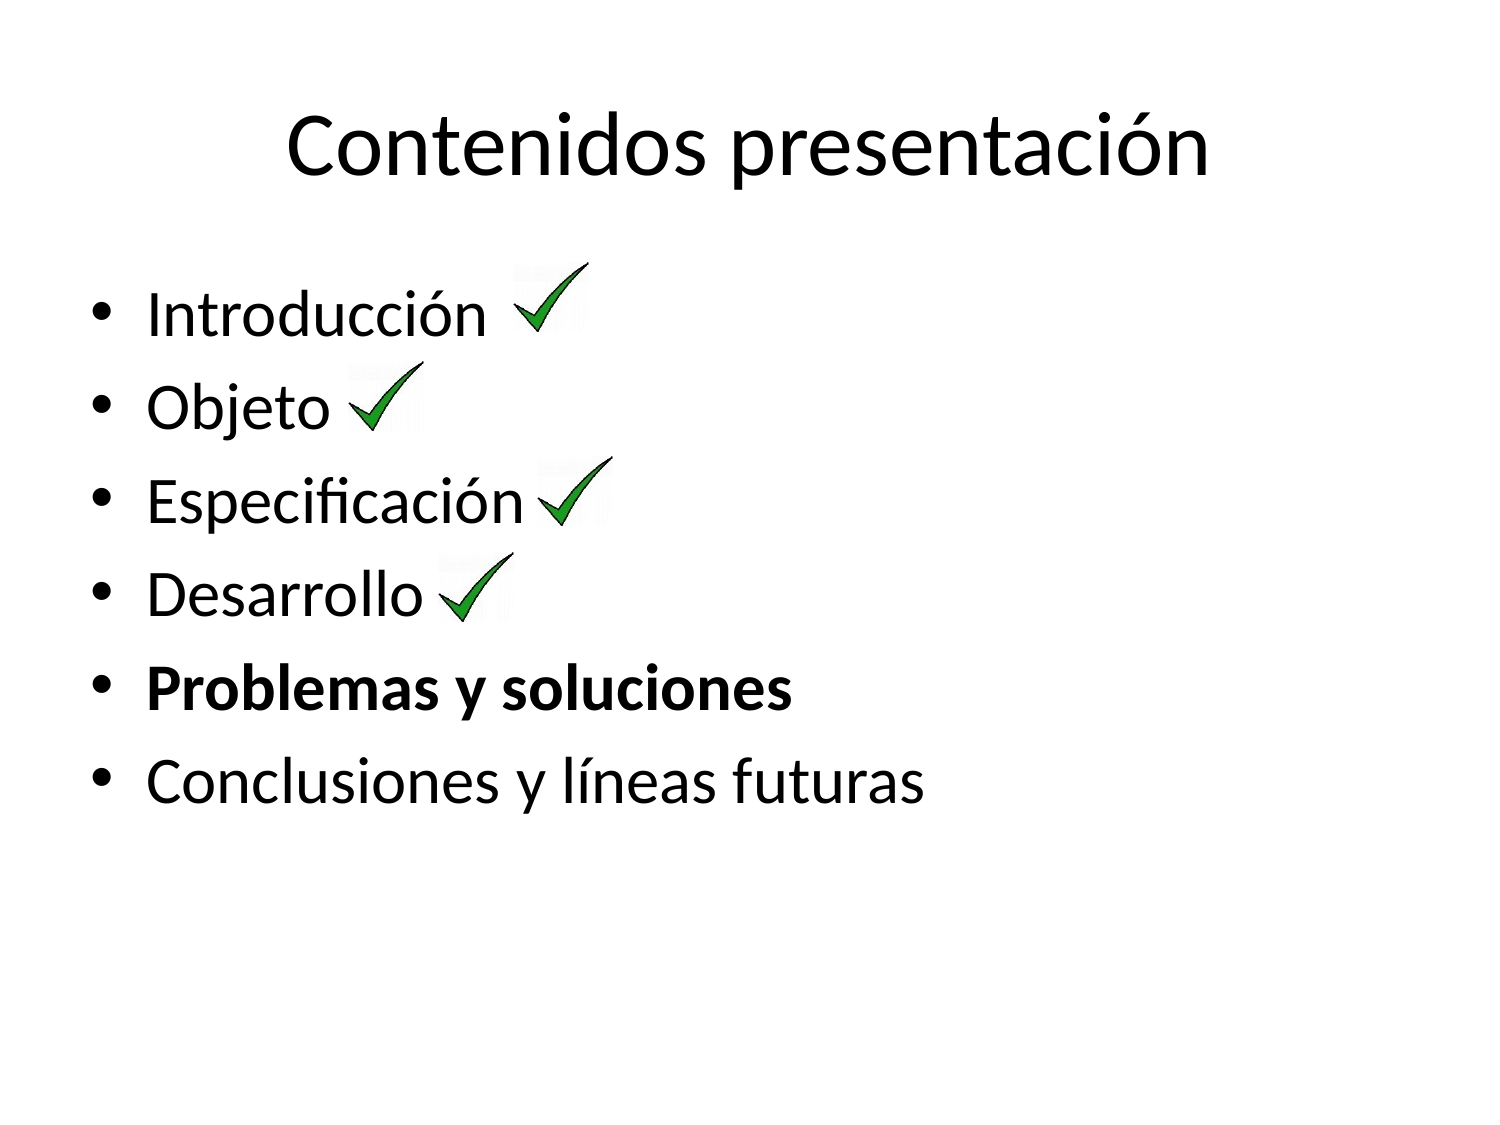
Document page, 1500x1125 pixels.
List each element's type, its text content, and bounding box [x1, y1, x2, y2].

title Contenidos presentación [75, 45, 1425, 233]
picture [513, 262, 589, 332]
picture [537, 455, 613, 526]
picture [438, 552, 514, 623]
list Introducción Objeto Especificación Desarrollo Problemas y soluciones Conclusiones y líneas futuras [75, 262, 1425, 1005]
picture [348, 361, 424, 432]
